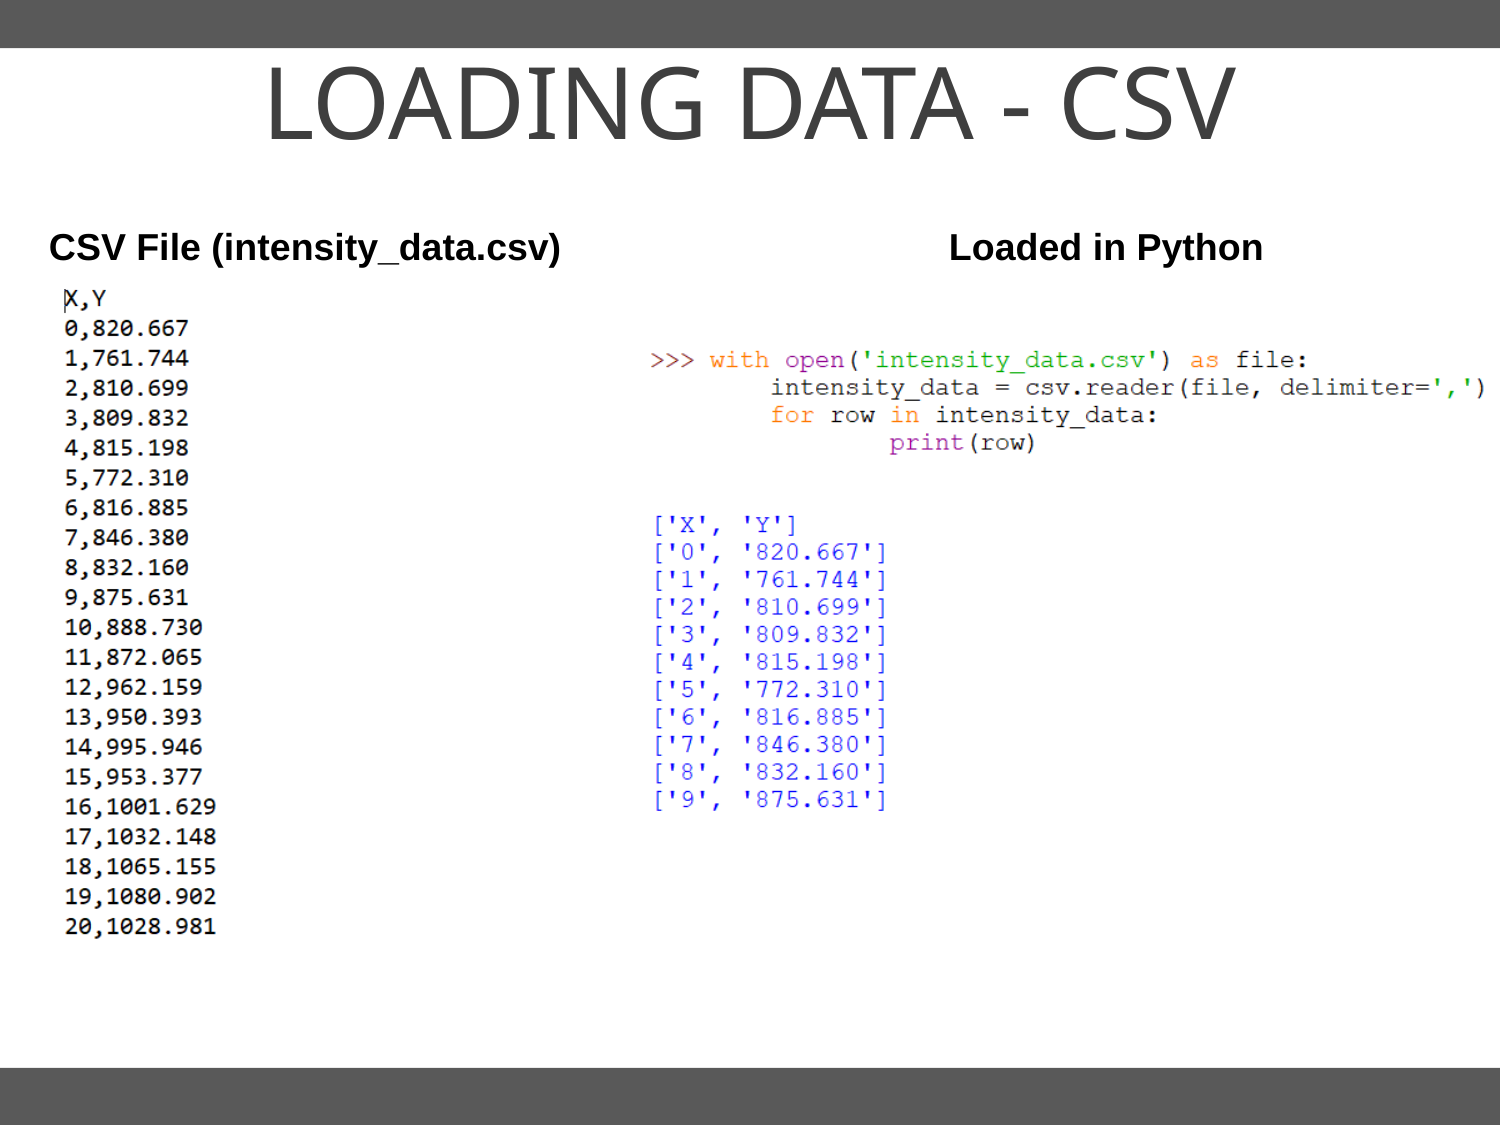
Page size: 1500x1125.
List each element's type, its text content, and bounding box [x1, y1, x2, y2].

picture [61, 288, 280, 948]
text_box LOADING DATA - CSV [0, 56, 1500, 263]
text_box [0, 1067, 1500, 1125]
text_box [0, 0, 1500, 49]
text_box CSV File (intensity_data.csv) Loaded in Python [33, 220, 1315, 935]
picture [645, 346, 1500, 817]
